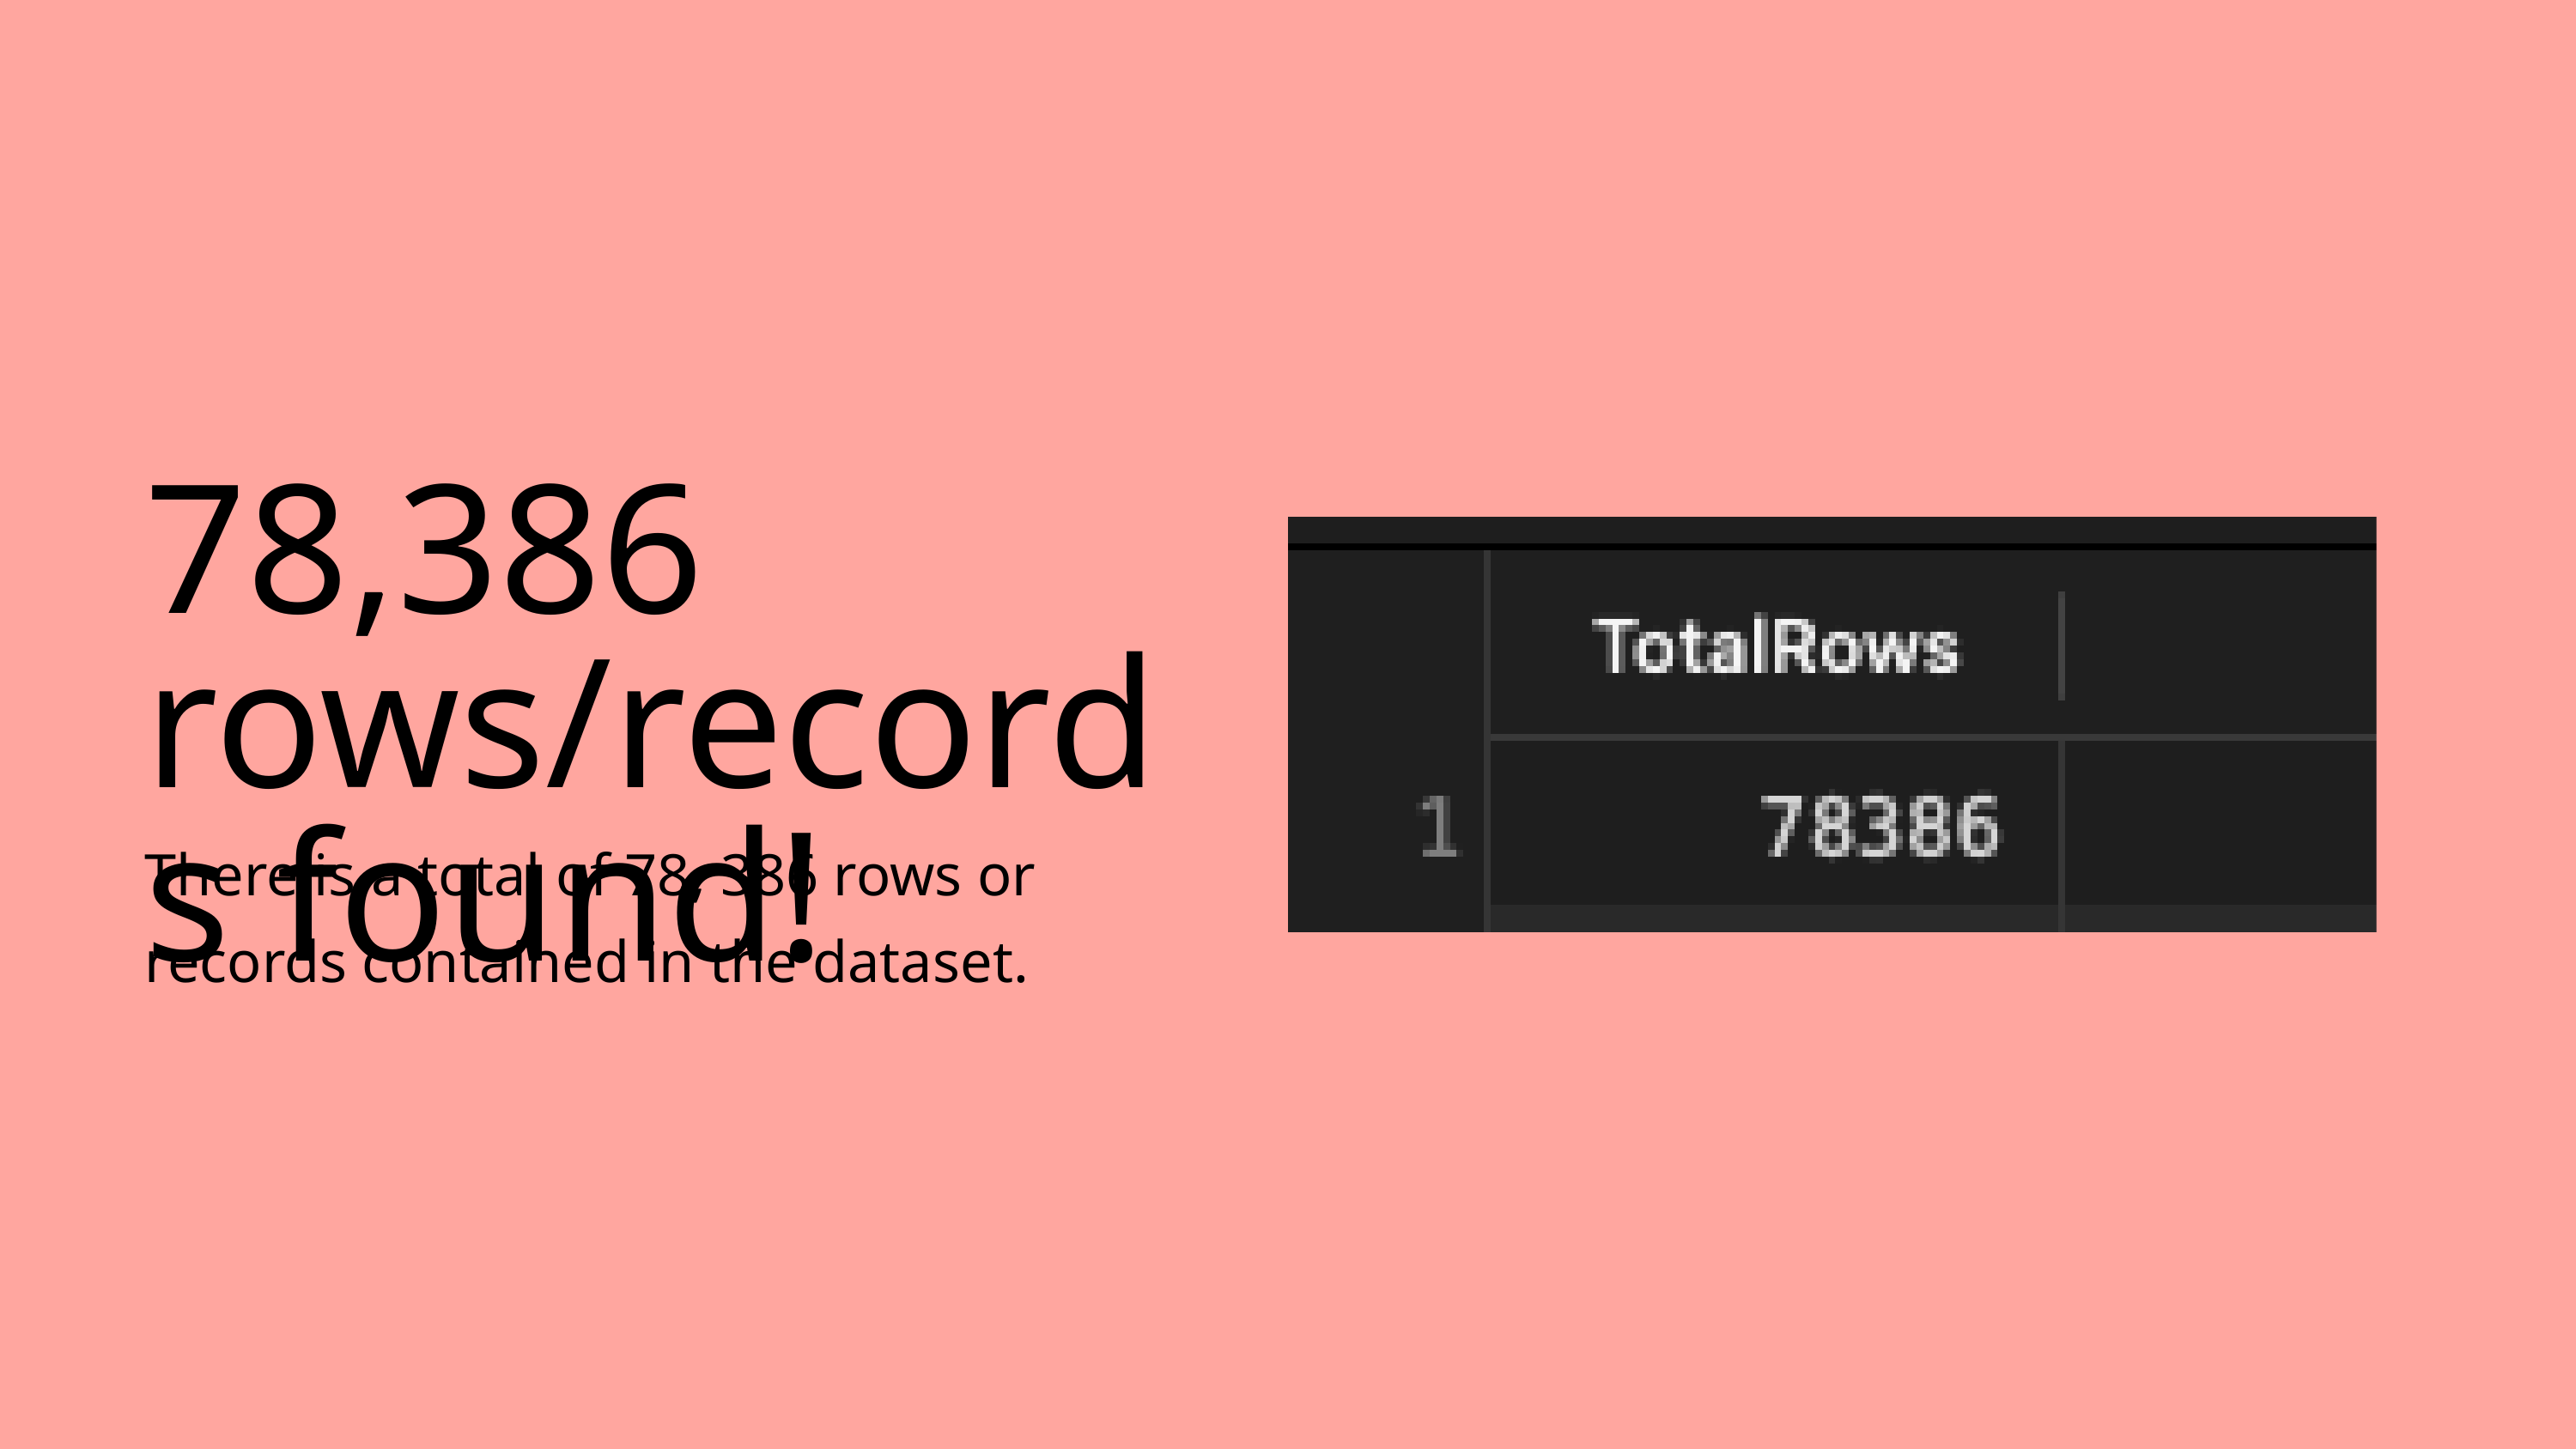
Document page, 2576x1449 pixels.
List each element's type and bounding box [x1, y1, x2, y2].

text_box [144, 453, 1218, 995]
text_box [1288, 517, 2377, 932]
